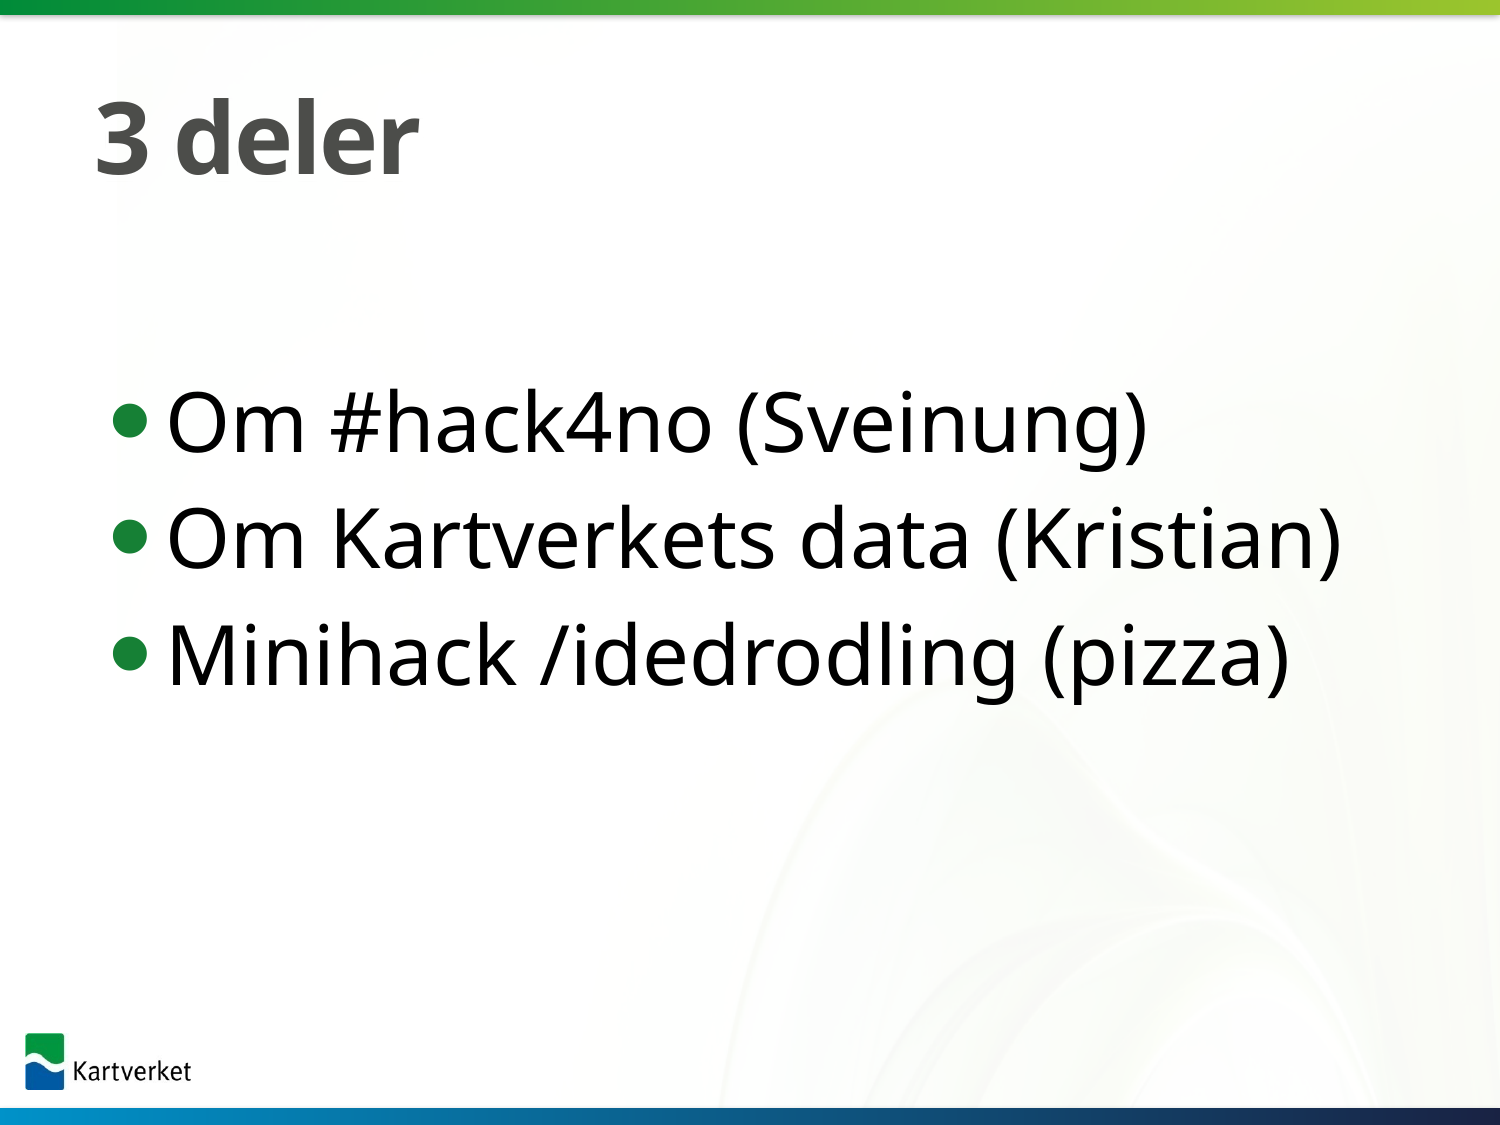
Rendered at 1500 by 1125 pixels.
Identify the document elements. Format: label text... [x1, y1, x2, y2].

picture [0, 14, 1500, 1125]
list Om #hack4no (Sveinung) Om Kartverkets data (Kristian) Minihack /idedrodling (pizza) [94, 361, 1436, 849]
title 3 deler [94, 88, 1394, 311]
